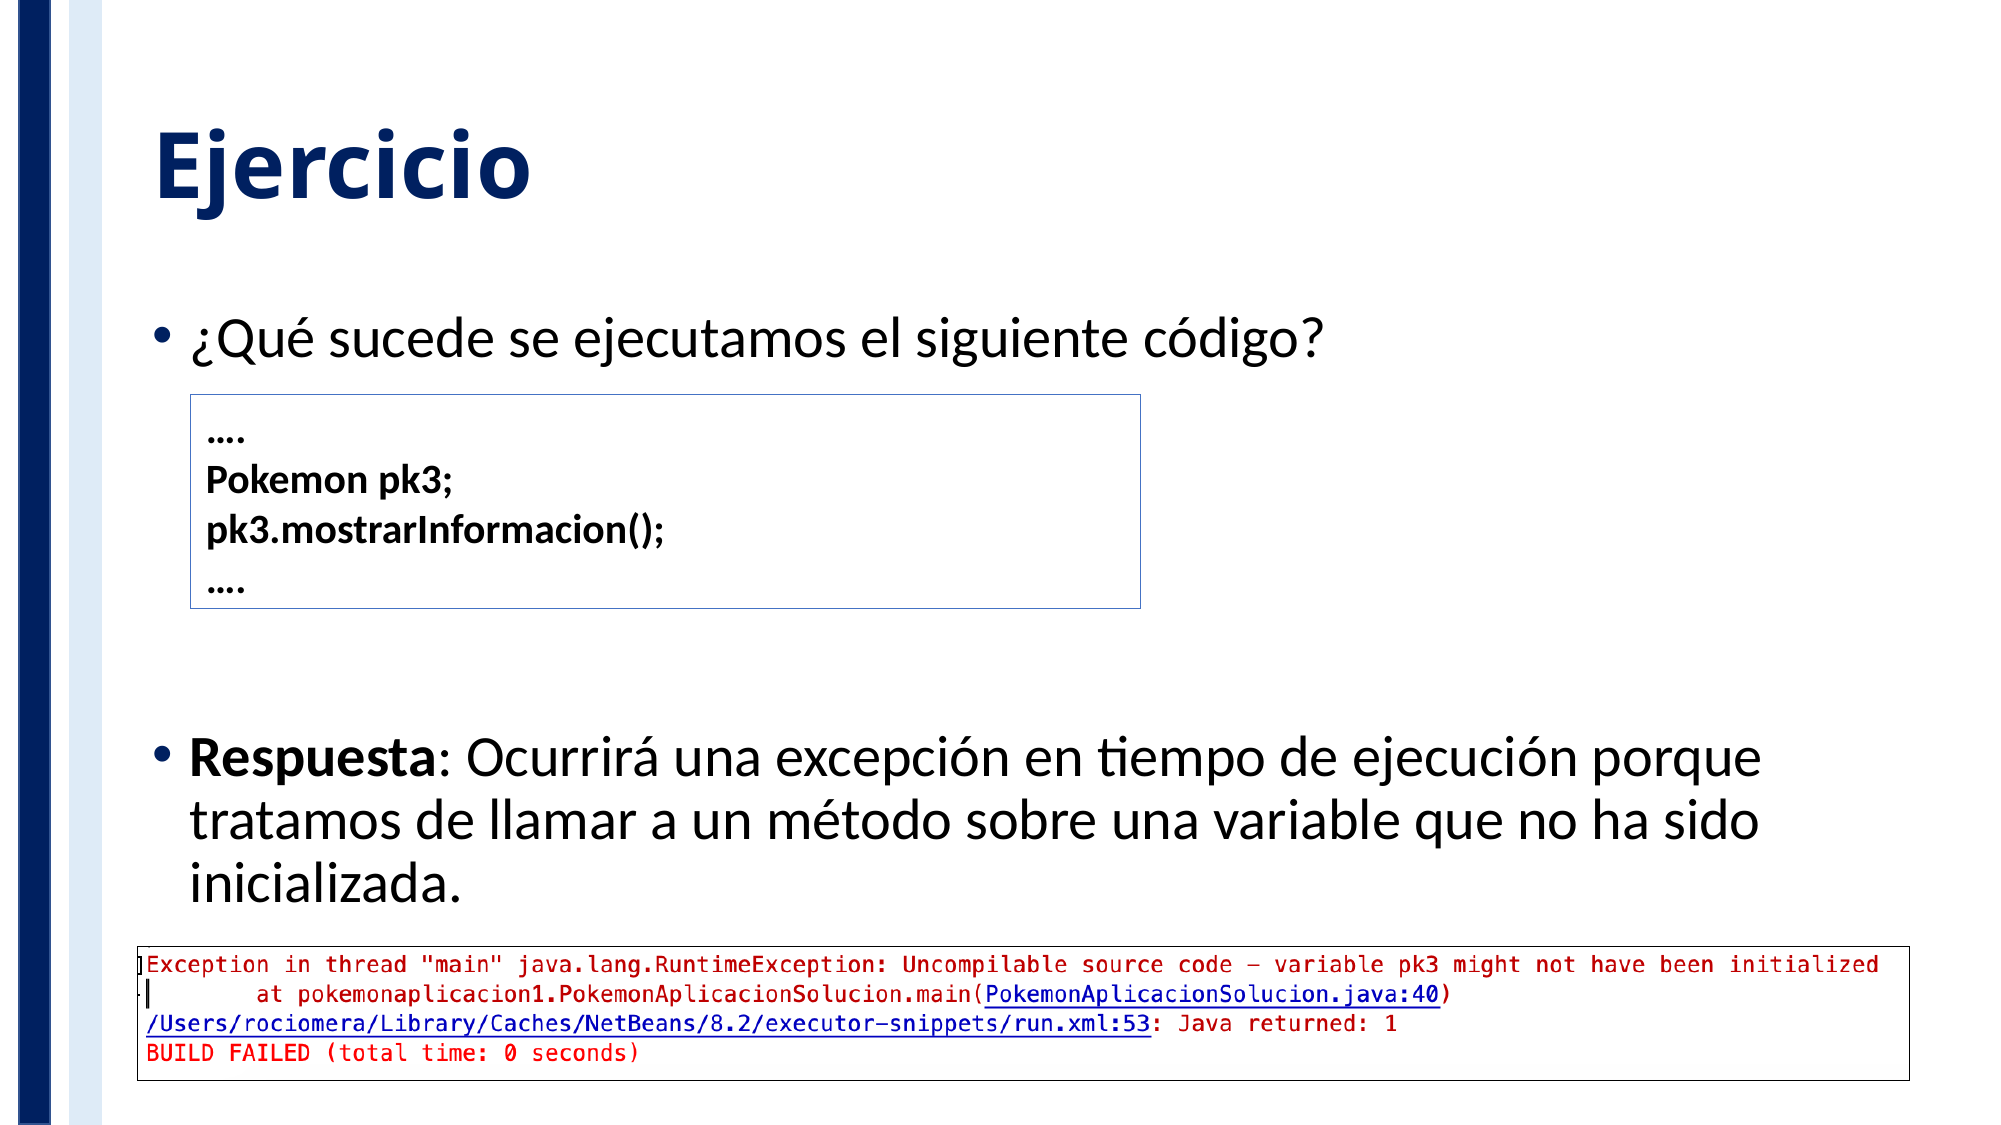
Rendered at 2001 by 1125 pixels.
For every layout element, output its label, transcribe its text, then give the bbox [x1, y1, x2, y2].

title Ejercicio [137, 59, 1863, 278]
text_box …. Pokemon pk3; pk3.mostrarInformacion(); …. [190, 394, 1141, 609]
list ¿Qué sucede se ejecutamos el siguiente código? Respuesta: Ocurrirá una excepción en tiempo de ejecución porque tratamos de llamar a un método sobre una variable que no ha sido inicializada. [137, 299, 1863, 946]
picture [137, 946, 1910, 1081]
